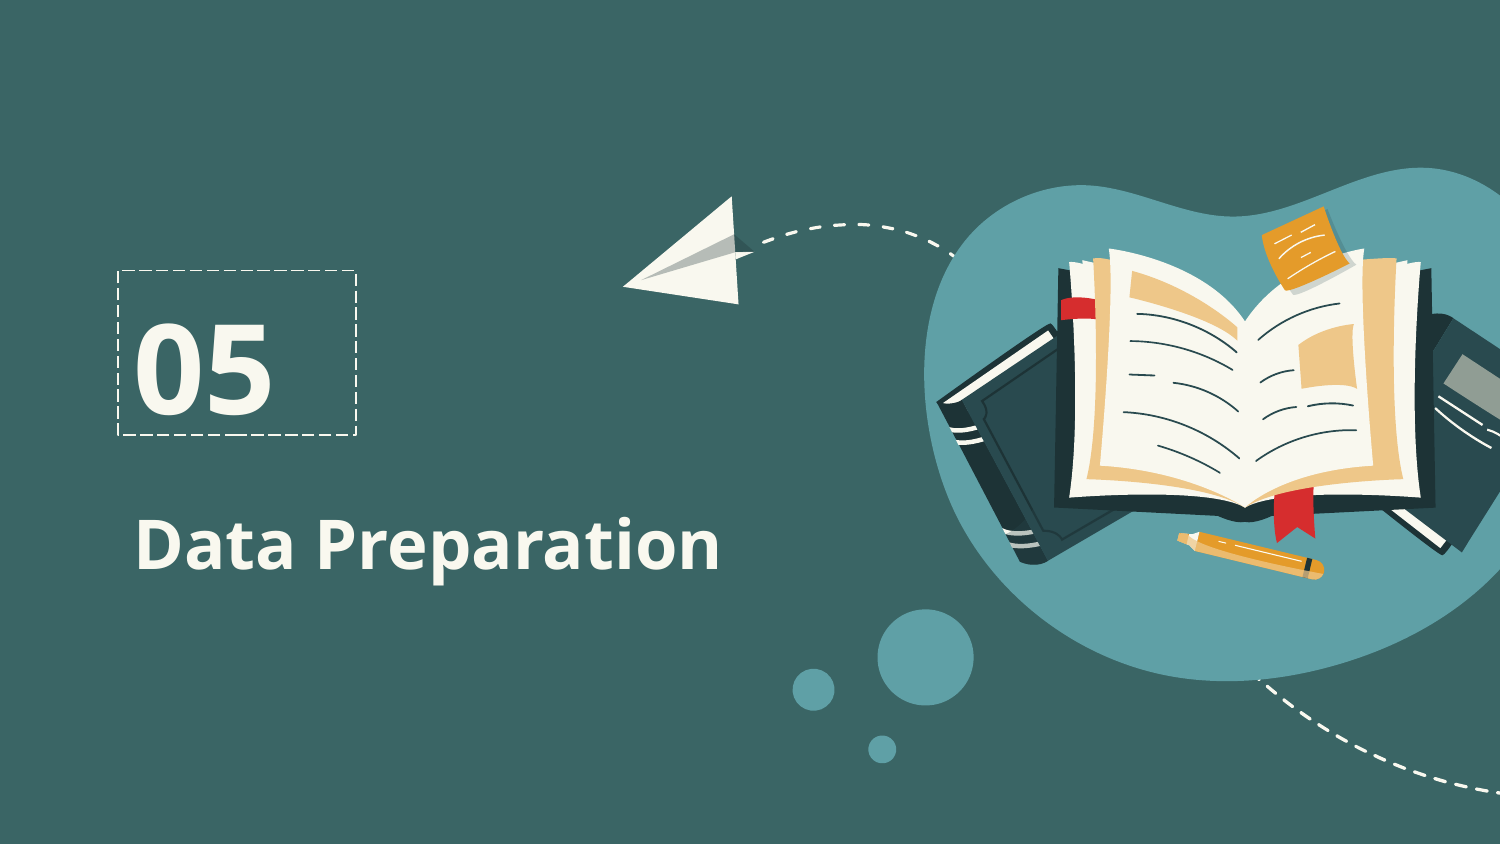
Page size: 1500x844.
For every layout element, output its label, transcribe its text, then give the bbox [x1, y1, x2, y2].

title 05 [117, 270, 357, 436]
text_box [622, 105, 1500, 844]
title Data Preparation [118, 459, 617, 598]
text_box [785, 167, 1500, 768]
